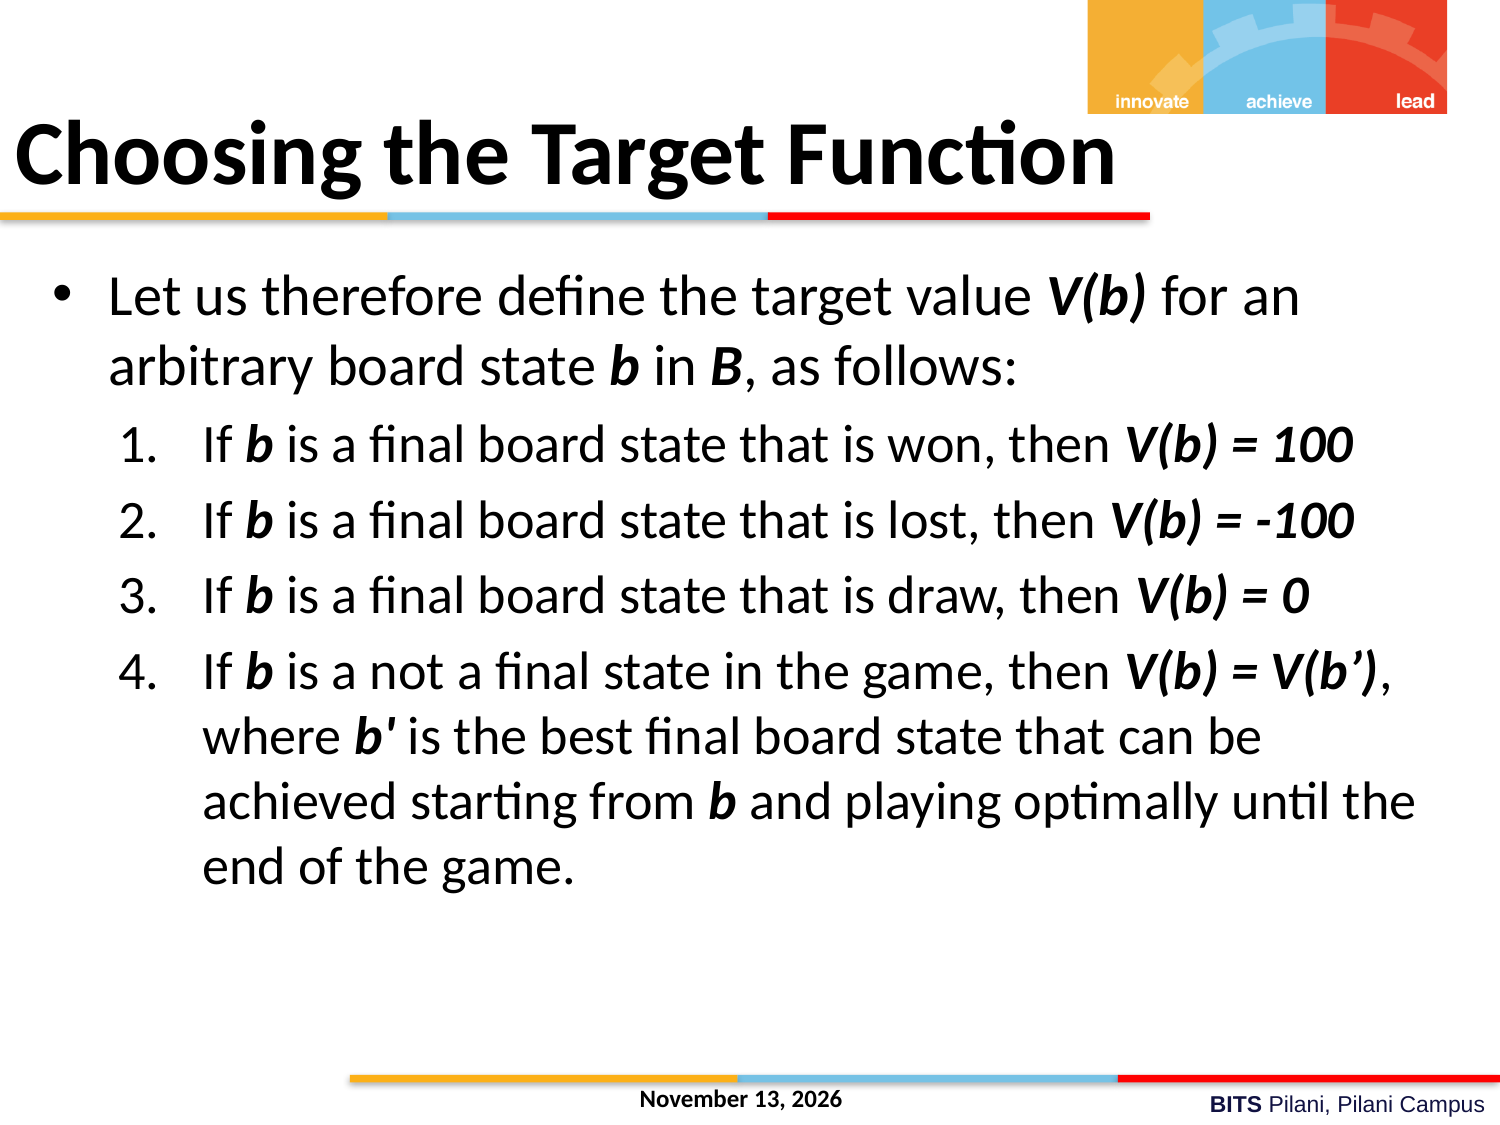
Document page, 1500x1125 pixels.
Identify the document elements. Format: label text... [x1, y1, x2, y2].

title Choosing the Target Function [0, 46, 1500, 250]
picture [1087, 0, 1448, 46]
text_box 7 May 2022 [624, 1074, 925, 1121]
list Let us therefore define the target value V(b) for an arbitrary board state b in B, as follows: If b is a final board state that is won, then V(b) = 100 If b is a final board state that is lost, then V(b) = -100 If b is a final board state that is draw, then V(b) = 0 If b is a not a final state in the game, then V(b) = V(b’), where b' is the best final board state that can be achieved starting from b and playing optimally until the end of the game. [37, 249, 1463, 938]
